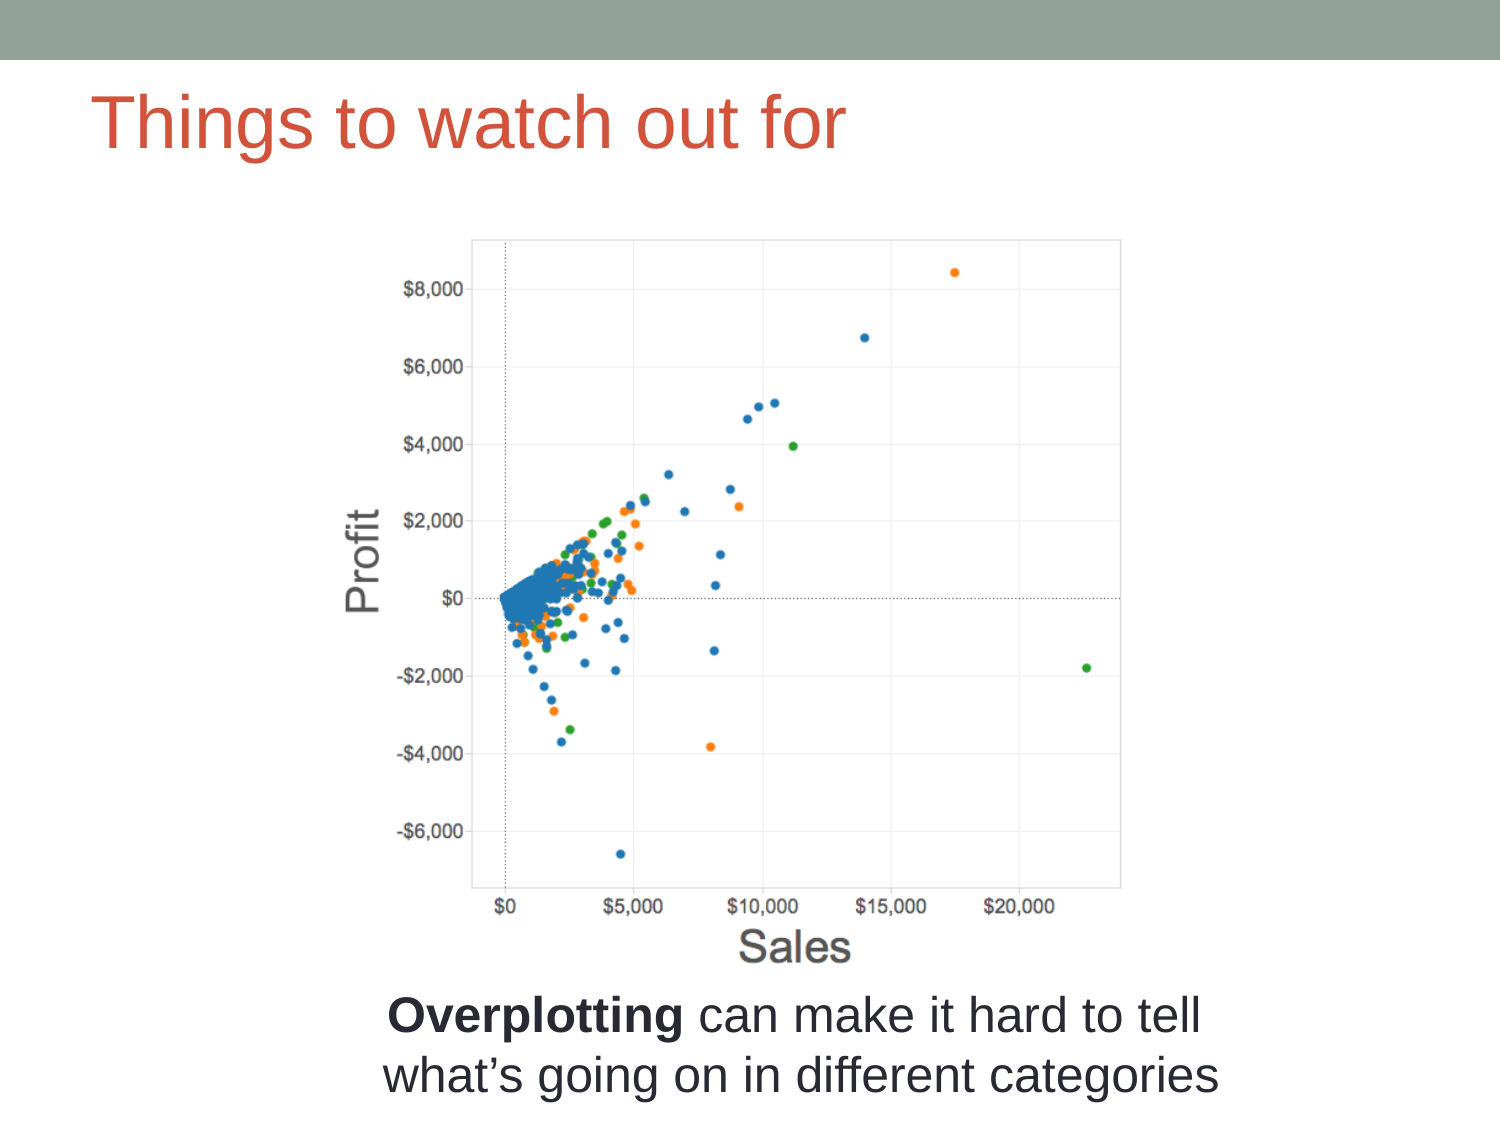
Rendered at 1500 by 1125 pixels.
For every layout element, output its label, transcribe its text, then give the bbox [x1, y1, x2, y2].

title Things to watch out for [75, 37, 1425, 200]
text_box Overplotting can make it hard to tell what’s going on in different categories [362, 983, 1241, 1112]
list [105, 237, 1351, 976]
